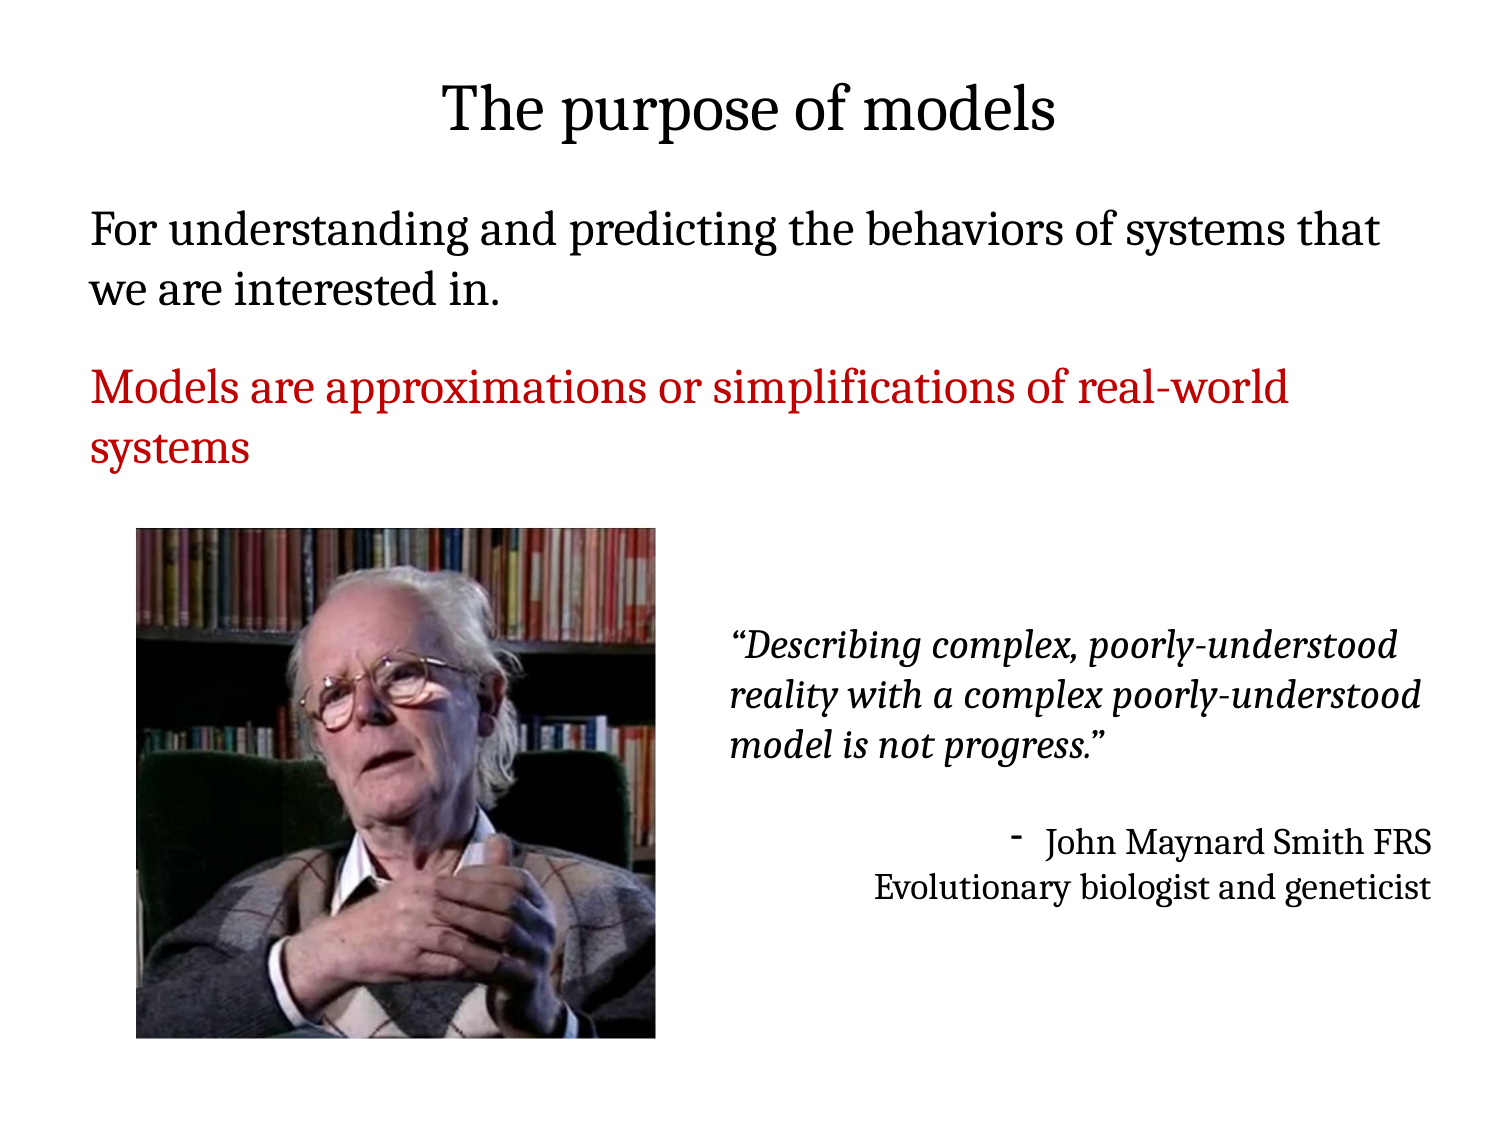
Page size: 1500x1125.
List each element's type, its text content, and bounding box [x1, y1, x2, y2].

picture [135, 526, 656, 1039]
title The purpose of models [75, 45, 1425, 163]
list For understanding and predicting the behaviors of systems that we are interested in. Models are approximations or simplifications of real-world systems [75, 187, 1425, 1088]
text_box “Describing complex, poorly-understood reality with a complex poorly-understood model is not progress.” John Maynard Smith FRS Evolutionary biologist and geneticist [714, 609, 1447, 915]
